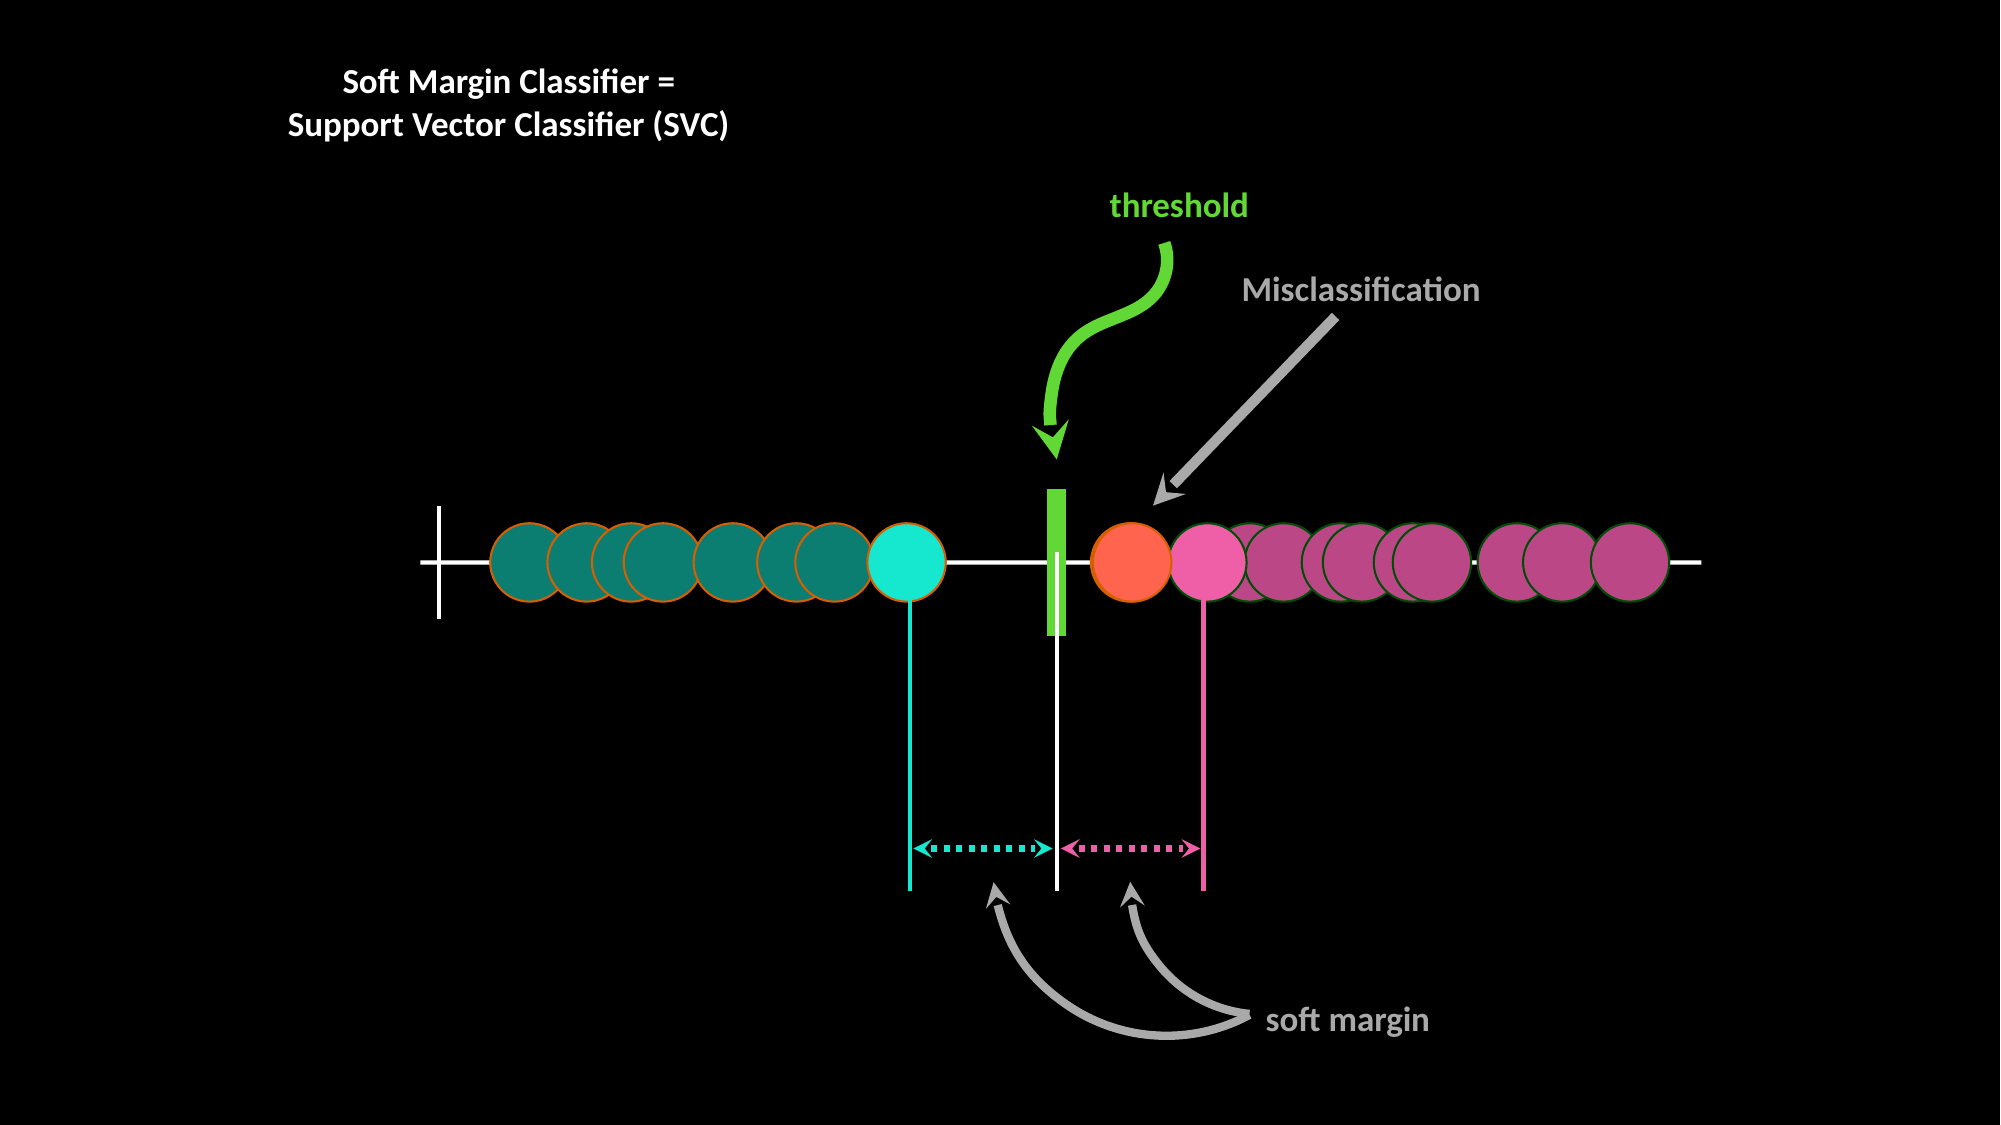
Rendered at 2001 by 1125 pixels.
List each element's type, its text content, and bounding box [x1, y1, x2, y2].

text_box Soft Margin Classifier = Support Vector Classifier (SVC) [281, 52, 737, 149]
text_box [993, 881, 1439, 1045]
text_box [910, 551, 1053, 891]
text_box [489, 522, 946, 602]
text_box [1060, 551, 1204, 881]
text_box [1049, 176, 1257, 636]
text_box Misclassification [1257, 260, 1487, 315]
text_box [1257, 522, 1670, 602]
